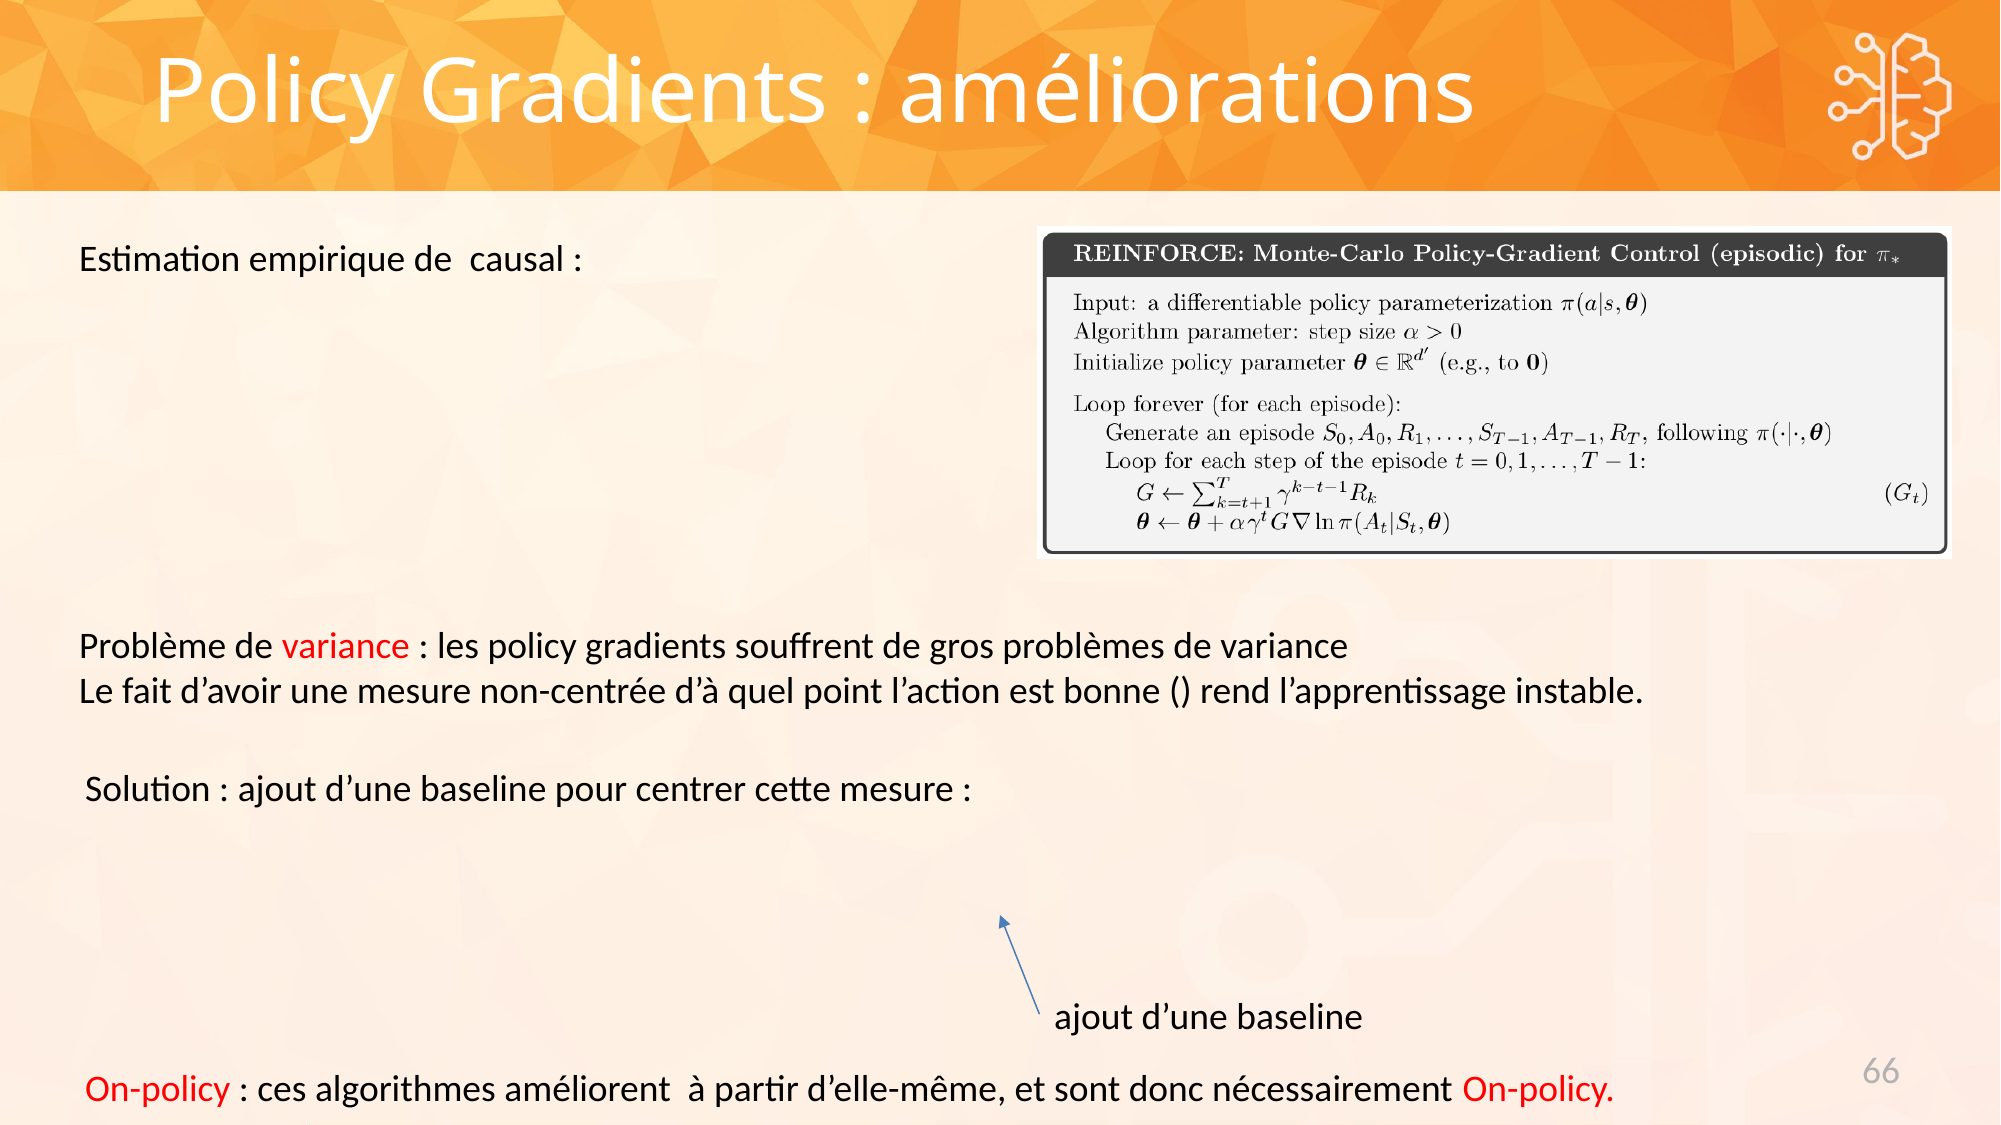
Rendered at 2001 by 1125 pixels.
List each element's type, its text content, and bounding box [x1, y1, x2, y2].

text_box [999, 914, 1038, 1015]
text_box Policy Gradients : améliorations [150, 30, 1875, 141]
slide_number 66 [1440, 1046, 1900, 1103]
picture [0, 0, 2000, 1125]
text_box ajout d’une baseline [1039, 984, 1379, 1045]
